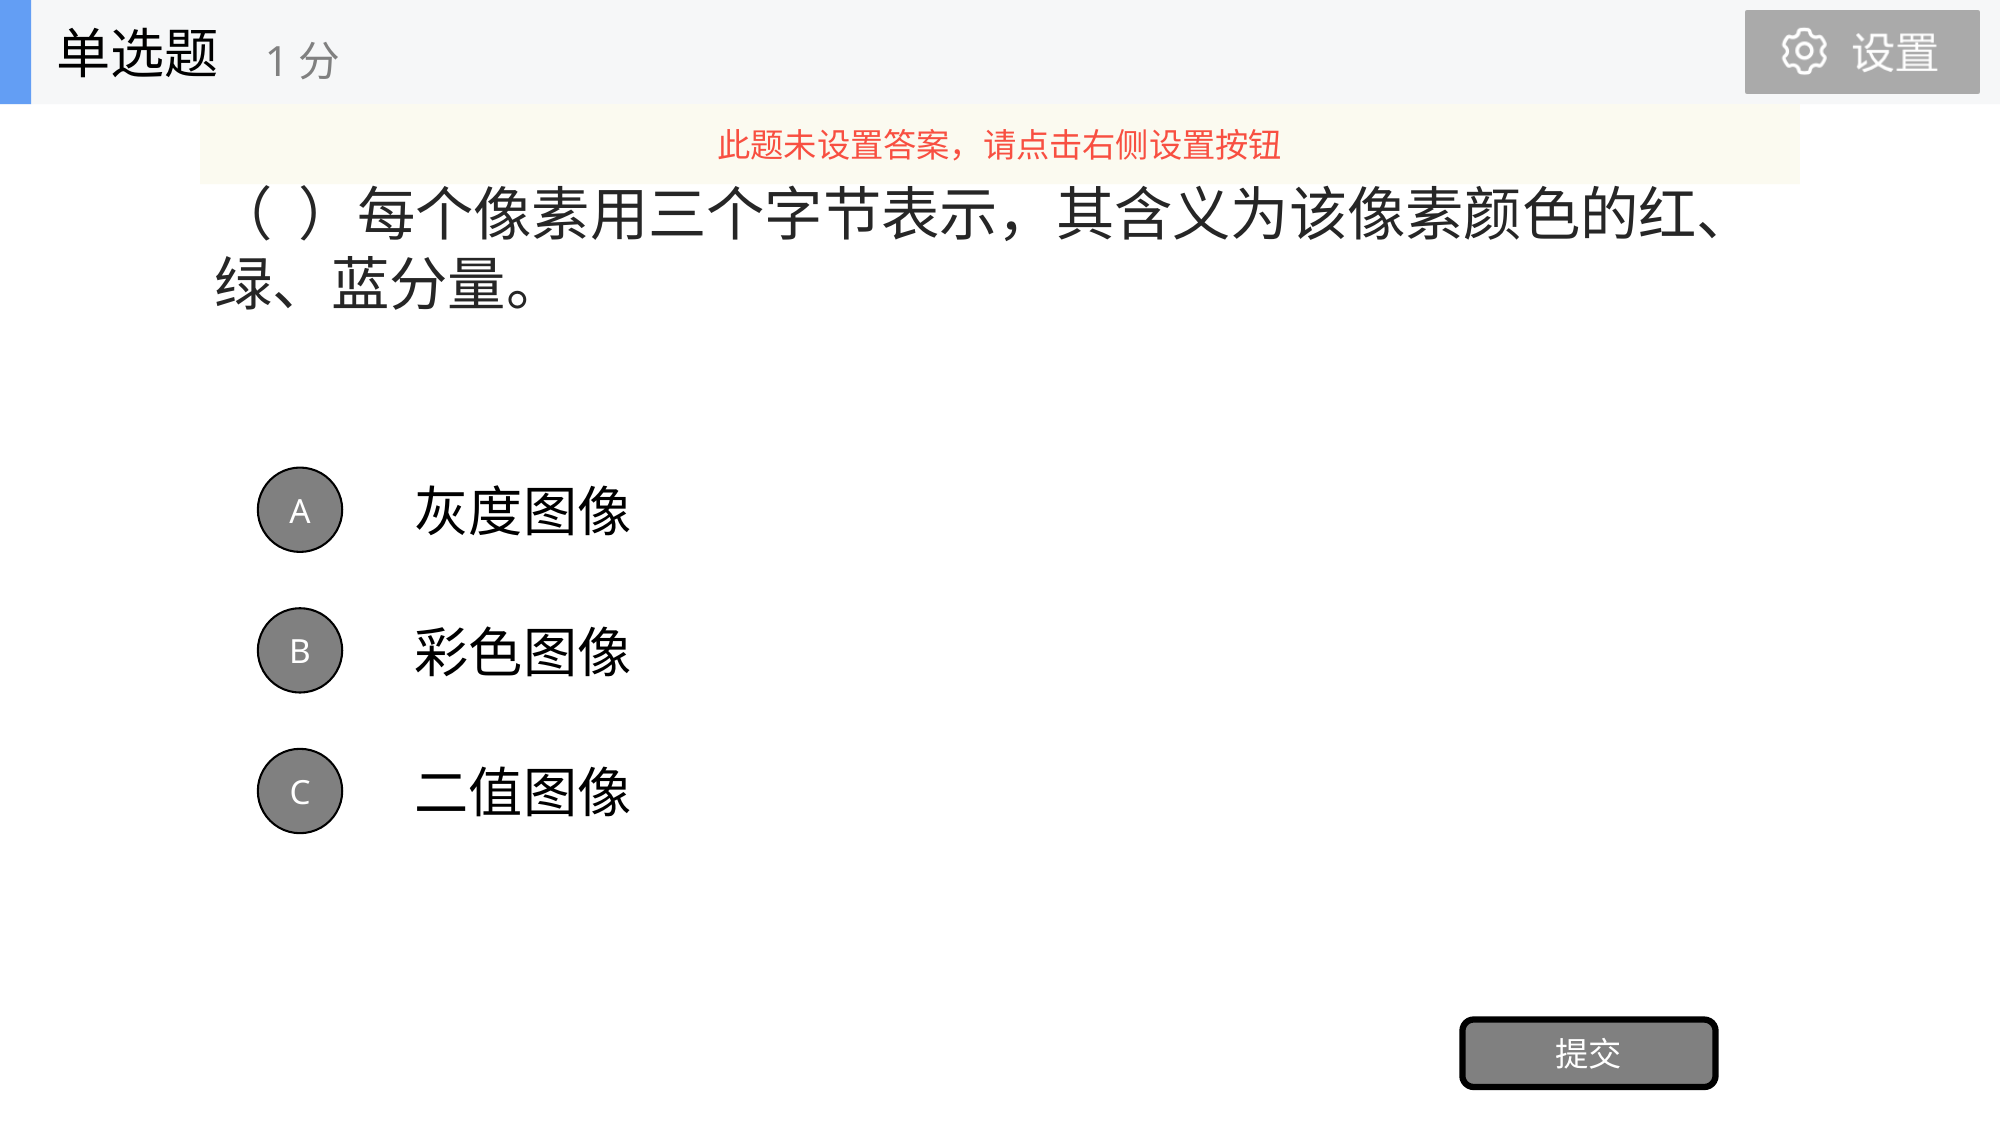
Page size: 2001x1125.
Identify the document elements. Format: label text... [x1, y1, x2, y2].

text_box 此题未设置答案，请点击右侧设置按钮 [200, 105, 1800, 185]
text_box 二值图像 [399, 738, 1800, 844]
text_box 提交 [1461, 1018, 1717, 1089]
text_box C [256, 747, 344, 835]
picture [1745, 10, 1980, 94]
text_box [0, 0, 2000, 105]
text_box （ ）每个像素用三个字节表示，其含义为该像素颜色的红、绿、蓝分量。 [200, 185, 1800, 456]
text_box 灰度图像 [399, 456, 1800, 563]
text_box B [256, 607, 344, 694]
text_box A [256, 466, 344, 553]
text_box 彩色图像 [399, 597, 1800, 703]
